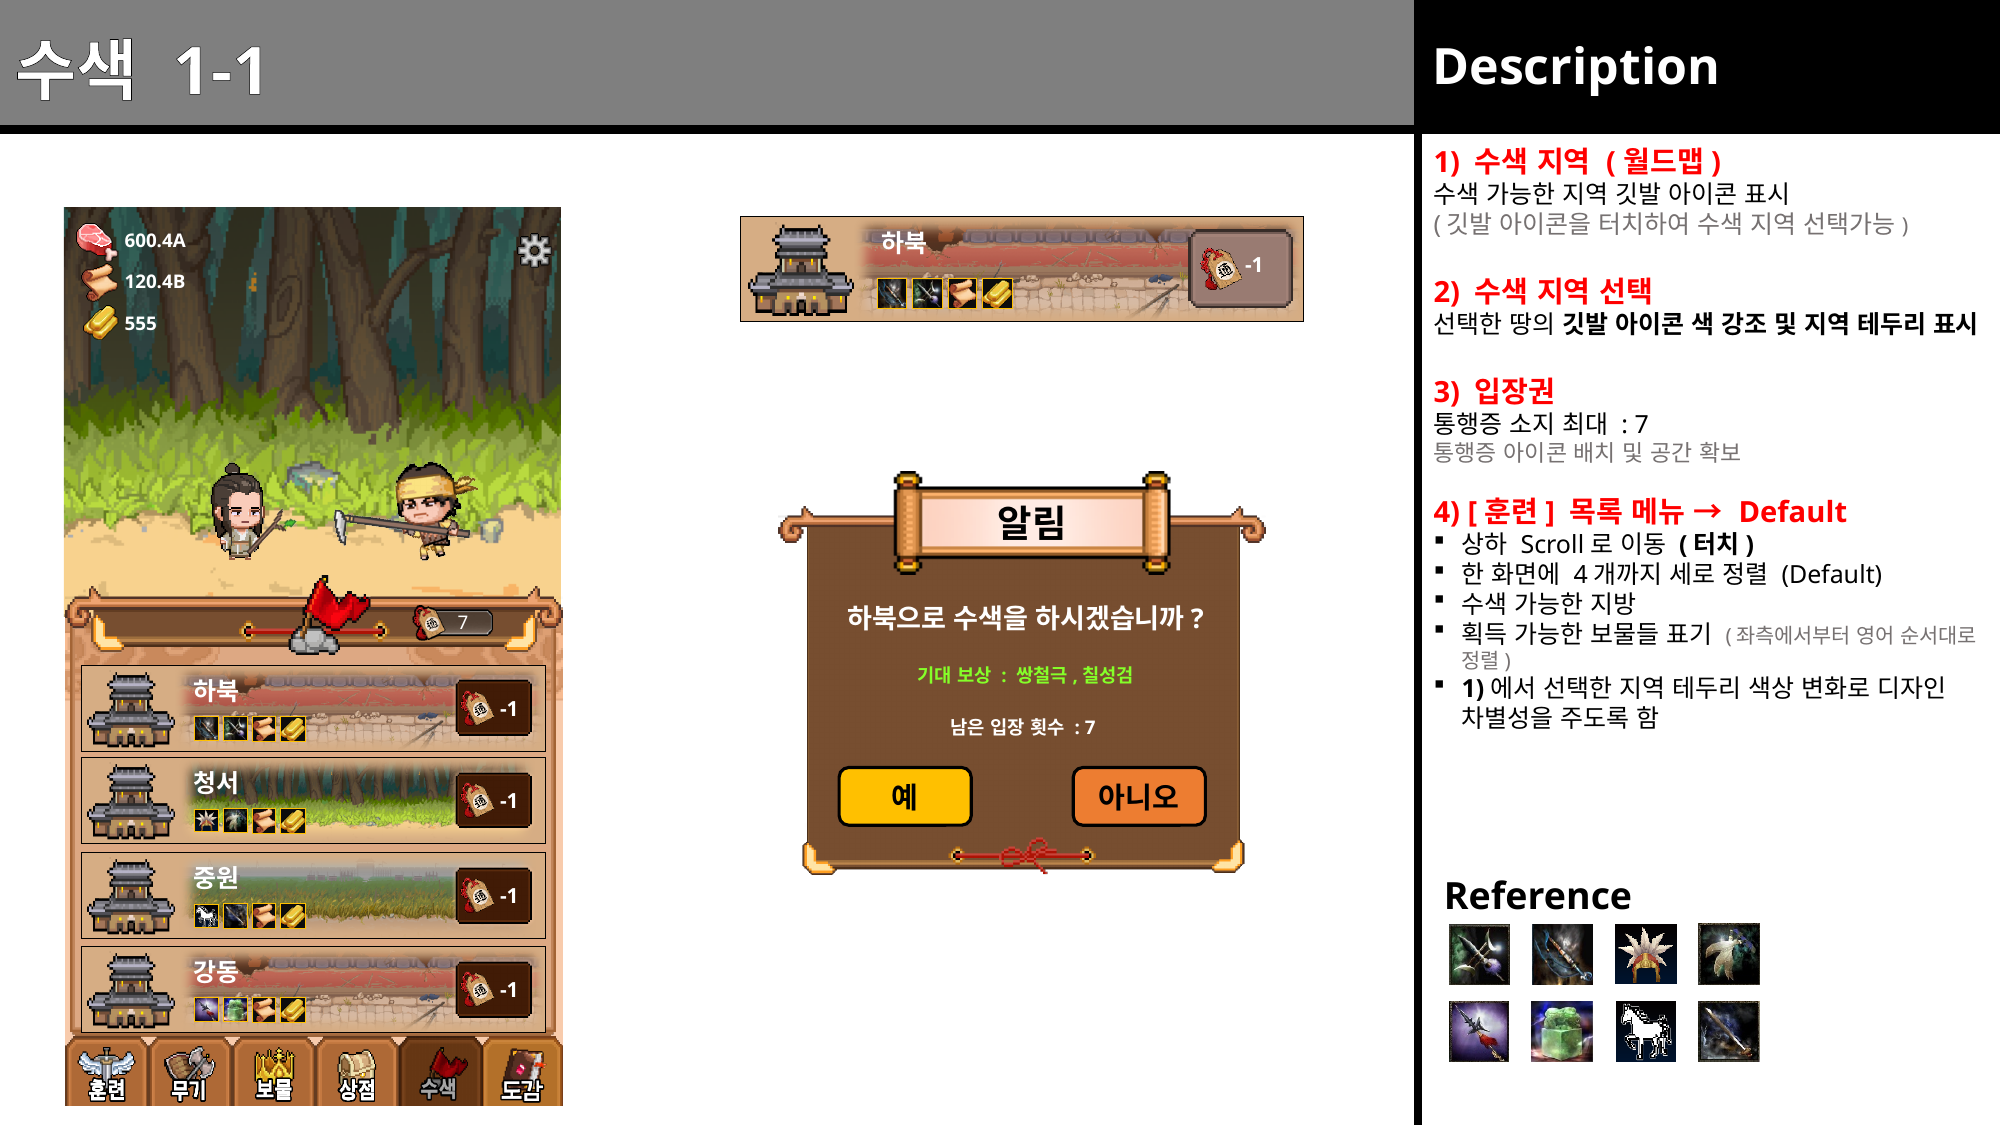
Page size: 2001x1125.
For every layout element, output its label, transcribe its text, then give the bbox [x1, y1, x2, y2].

picture [1531, 1001, 1593, 1062]
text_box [81, 946, 546, 1033]
picture [1615, 924, 1677, 984]
picture [65, 655, 563, 1036]
picture [1532, 924, 1593, 985]
picture [1698, 923, 1760, 985]
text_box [740, 216, 1304, 322]
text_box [81, 757, 546, 844]
text_box 수색 1-1 [0, 20, 820, 115]
picture [1449, 924, 1510, 985]
picture [1698, 1001, 1760, 1062]
text_box Reference [1429, 864, 1648, 925]
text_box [65, 575, 563, 655]
picture [63, 207, 561, 617]
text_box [76, 221, 207, 343]
text_box 1) 수색 지역 (월드맵) 수색 가능한 지역 깃발 아이콘 표시 (깃발 아이콘을 터치하여 수색 지역 선택가능) 2) 수색 지역 선택 선택한 땅의 깃발 아이콘 색 강조 및 지역 테두리 표시 3) 입장권 통행증 소지 최대 : 7 통행증 아이콘 배치 및 공간 확보 4) [훈련] 목록 메뉴 → Default 상하 Scroll로 이동 (터치) 한 화면에 4개까지 세로 정렬 (Default) 수색 가능한 지방 획득 가능한 보물들 표기 (좌측에서부터 영어 순서대로 정렬) 1)에서 선택한 지역 테두리 색상 변화로 디자인 차별성을 주도록 함 [1418, 136, 2000, 741]
picture [1449, 1001, 1509, 1062]
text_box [778, 471, 1266, 875]
text_box [0, 0, 1417, 125]
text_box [81, 664, 546, 752]
picture [1616, 1001, 1676, 1062]
text_box Description [1419, 0, 2000, 125]
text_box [81, 852, 546, 939]
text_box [65, 1036, 563, 1106]
